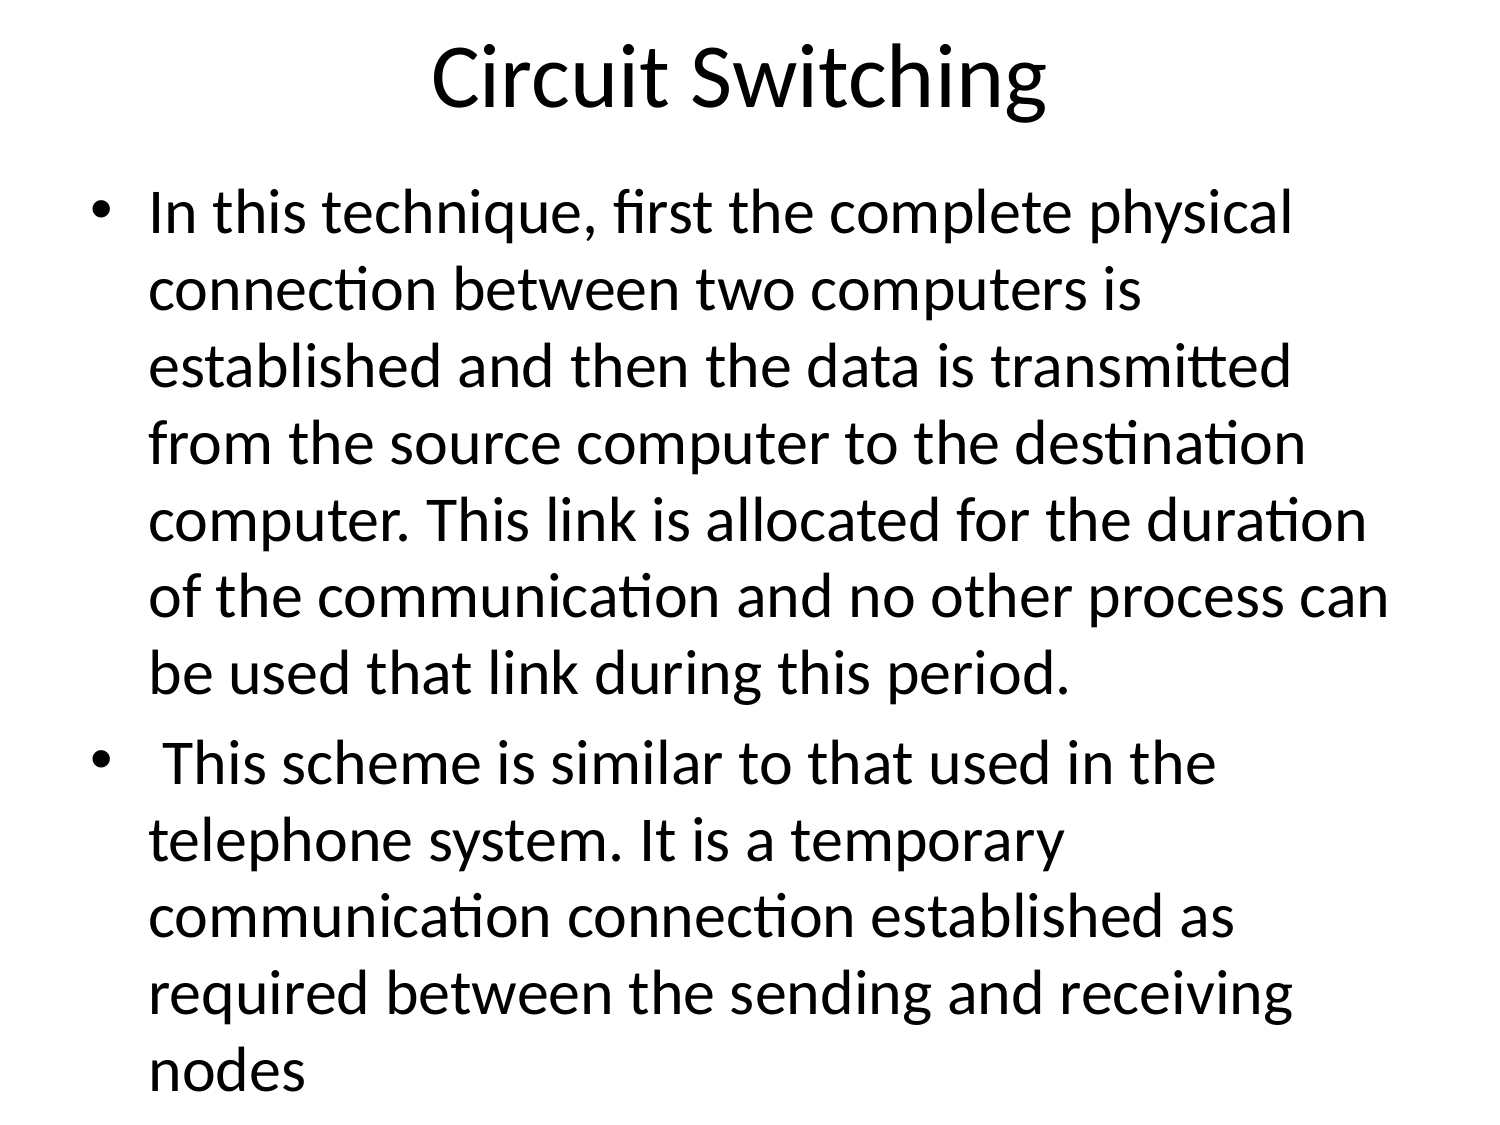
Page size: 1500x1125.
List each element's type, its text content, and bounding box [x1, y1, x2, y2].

title Circuit Switching [75, 4, 1425, 138]
list In this technique, first the complete physical connection between two computers is established and then the data is transmitted from the source computer to the destination computer. This link is allocated for the duration of the communication and no other process can be used that link during this period. This scheme is similar to that used in the telephone system. It is a temporary communication connection established as required between the sending and receiving nodes [75, 162, 1425, 1125]
